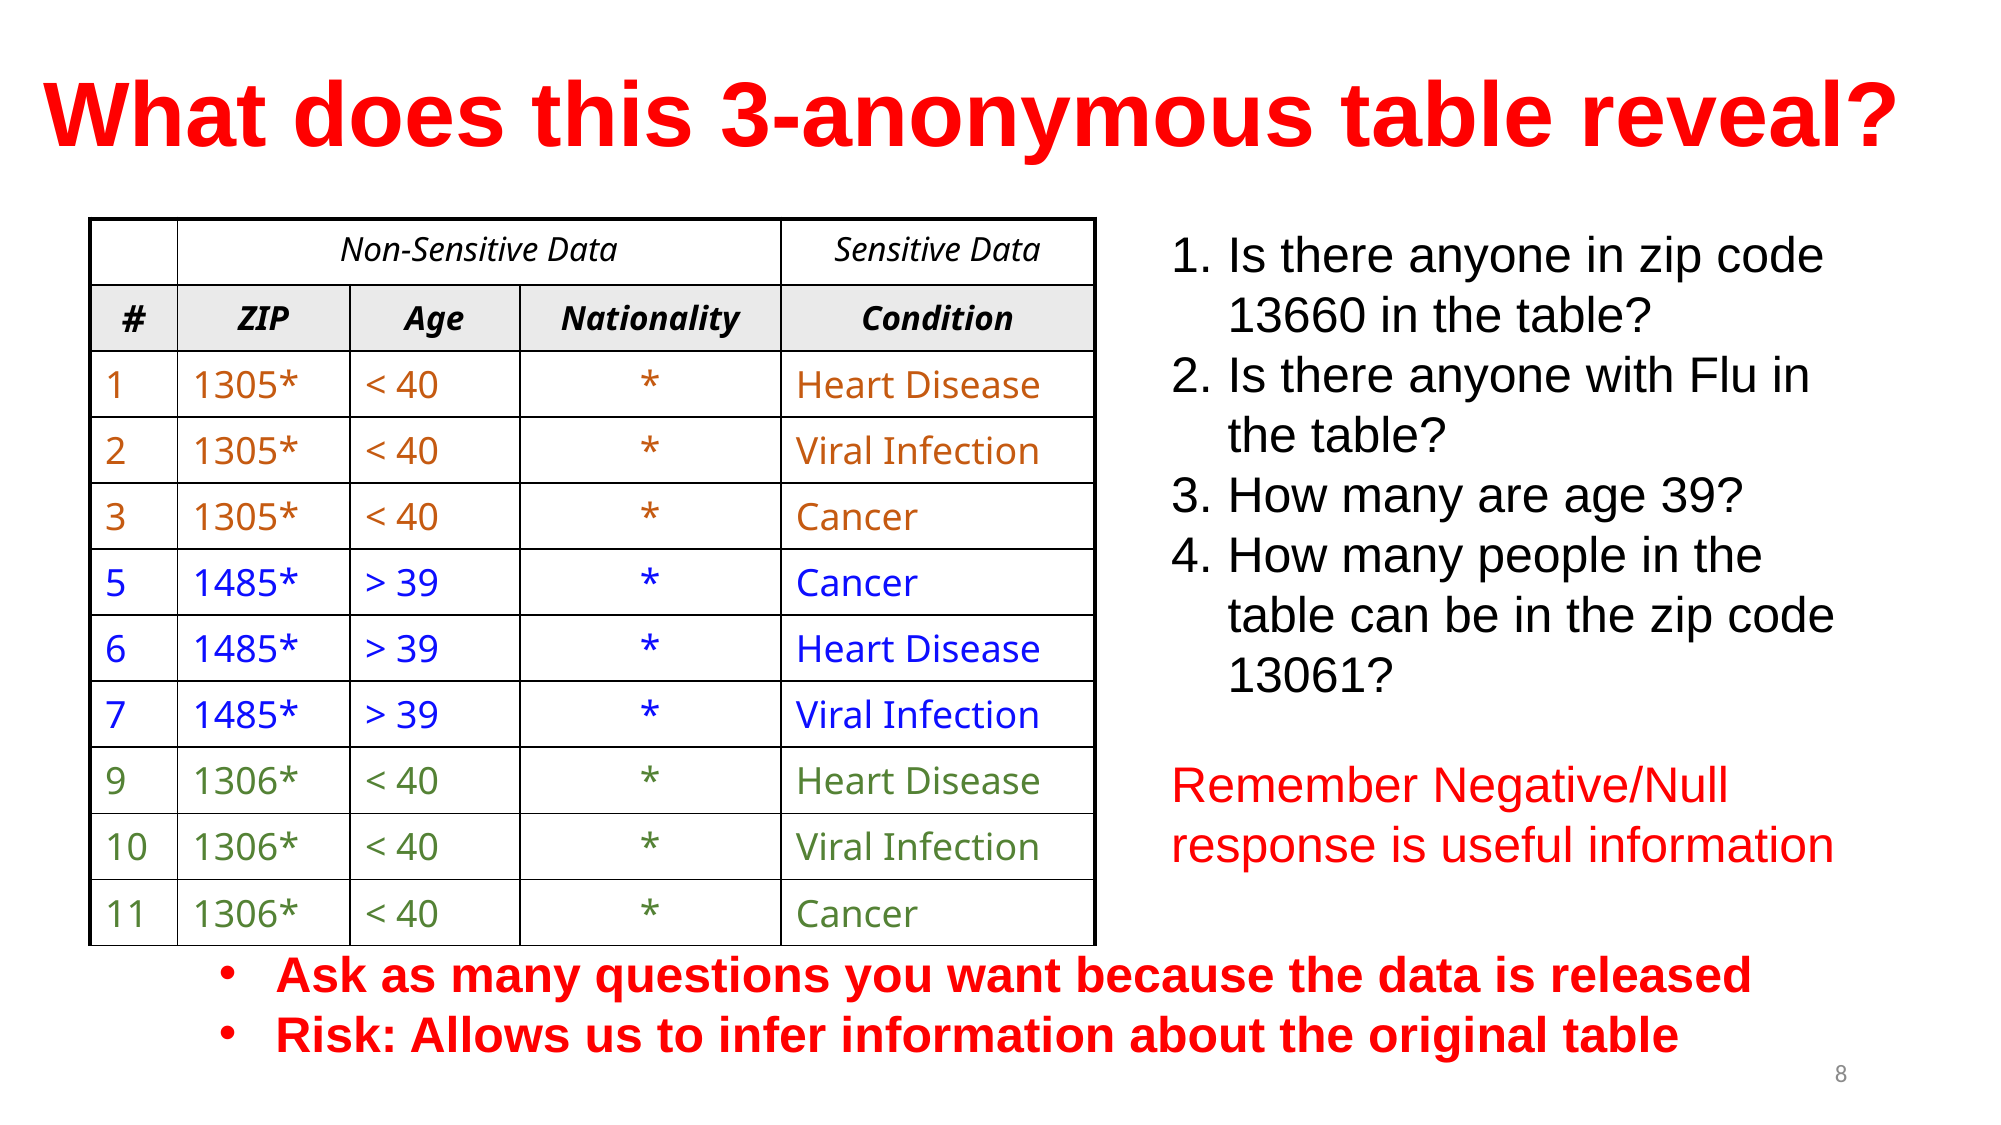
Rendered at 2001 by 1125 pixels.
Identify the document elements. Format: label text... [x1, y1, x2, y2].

table_header Non-Sensitive Data [178, 221, 780, 284]
table_cell 1 [92, 352, 177, 416]
table_cell * [521, 682, 780, 746]
table_cell * [521, 418, 780, 482]
table_cell 1485* [178, 682, 349, 746]
table_cell Heart Disease [782, 616, 1093, 680]
table_cell Viral Infection [782, 682, 1093, 746]
table_cell < 40 [351, 880, 519, 934]
table_cell 5 [92, 550, 177, 614]
table_cell Viral Infection [782, 418, 1093, 482]
table_cell 7 [92, 682, 177, 746]
table_cell 1306* [178, 814, 349, 879]
table_cell > 39 [351, 616, 519, 680]
table_cell * [521, 814, 780, 879]
table_header [92, 221, 177, 284]
table_cell * [521, 550, 780, 614]
table_cell 11 [92, 880, 177, 945]
table_cell ZIP [178, 286, 349, 350]
table_cell 1306* [178, 880, 349, 945]
table_cell 3 [92, 484, 177, 548]
table_cell * [521, 880, 780, 934]
table_cell Viral Infection [782, 814, 1093, 879]
table_cell Cancer [782, 484, 1093, 548]
table_cell < 40 [351, 484, 519, 548]
table_cell 6 [92, 616, 177, 680]
table_cell 1305* [178, 484, 349, 548]
title What does this 3-anonymous table reveal? [28, 7, 1932, 226]
table_cell Heart Disease [782, 748, 1093, 813]
table_cell 9 [92, 748, 177, 813]
table_cell * [521, 352, 780, 416]
text_box Is there anyone in zip code 13660 in the table? Is there anyone with Flu in the table? How many are age 39? How many people in the table can be in the zip code 13061? Remember Negative/Null response is useful information [1156, 214, 1861, 880]
table_cell * [521, 616, 780, 680]
table_cell 1305* [178, 352, 349, 416]
table_cell 1305* [178, 418, 349, 482]
table_cell > 39 [351, 550, 519, 614]
table_cell < 40 [351, 748, 519, 813]
table_cell < 40 [351, 814, 519, 879]
table_cell Age [351, 286, 519, 350]
table_cell 10 [92, 814, 177, 879]
table_cell > 39 [351, 682, 519, 746]
table_header Sensitive Data [782, 221, 1093, 284]
table_cell < 40 [351, 352, 519, 416]
table_cell 1306* [178, 748, 349, 813]
table_cell Cancer [782, 880, 1093, 934]
table_cell Nationality [521, 286, 780, 350]
table_cell Heart Disease [782, 352, 1093, 416]
slide_number 8 [1412, 1042, 1863, 1103]
table_cell 1485* [178, 616, 349, 680]
table_cell # [92, 286, 177, 350]
text_box Ask as many questions you want because the data is released Risk: Allows us to infer information about the original table [204, 934, 1932, 1070]
table_cell * [521, 748, 780, 813]
table_cell * [521, 484, 780, 548]
table_cell 1485* [178, 550, 349, 614]
table_cell Cancer [782, 550, 1093, 614]
table_cell Condition [782, 286, 1093, 350]
table_cell < 40 [351, 418, 519, 482]
table_cell 2 [92, 418, 177, 482]
